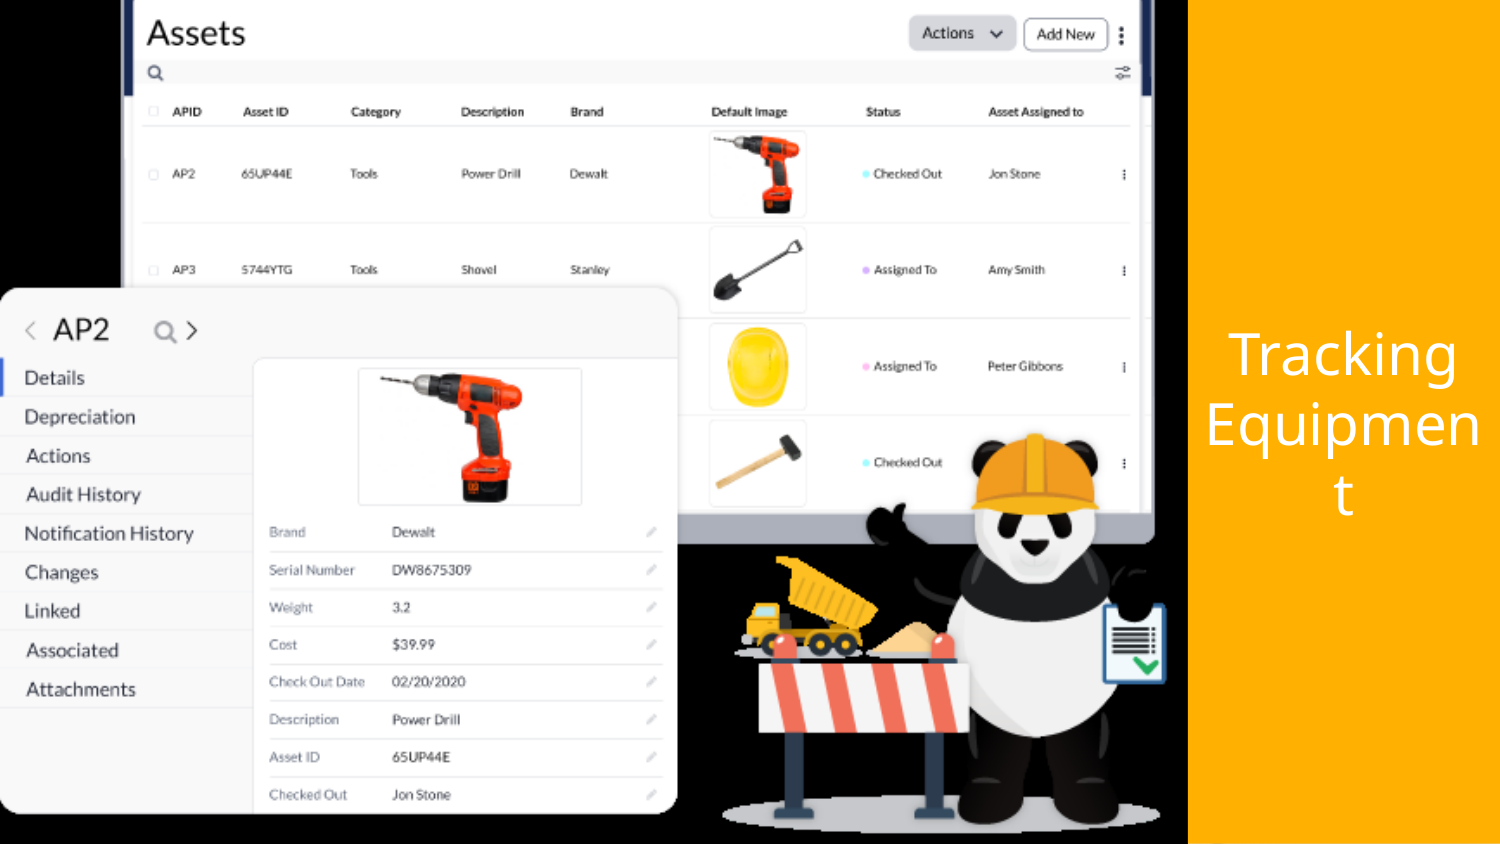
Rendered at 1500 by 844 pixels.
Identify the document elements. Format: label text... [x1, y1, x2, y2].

picture [0, 0, 1188, 844]
text_box Tracking Equipment [1189, 0, 1500, 844]
